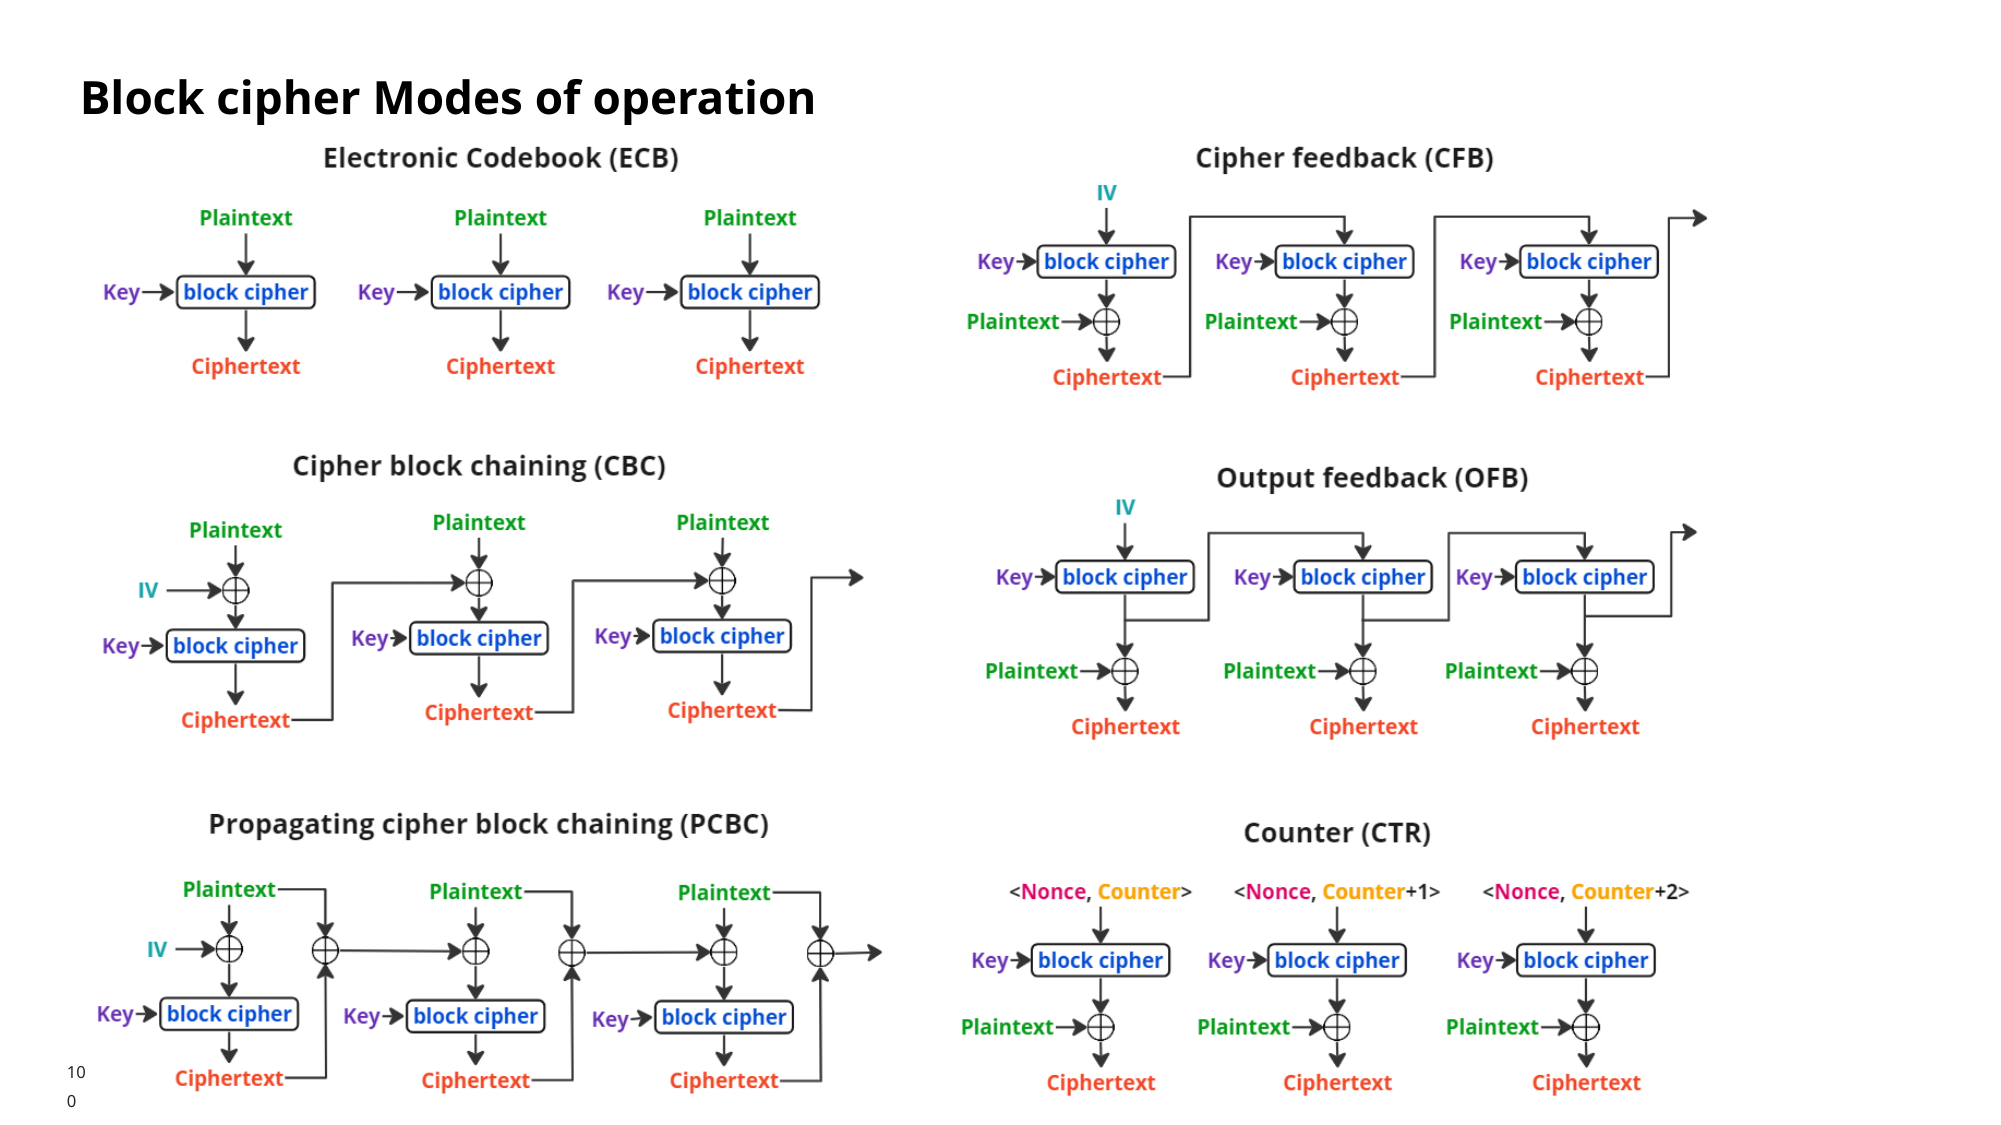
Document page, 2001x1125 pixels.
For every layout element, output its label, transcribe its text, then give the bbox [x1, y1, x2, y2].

picture [85, 125, 1718, 1099]
title Block cipher Modes of operation [64, 67, 1940, 176]
